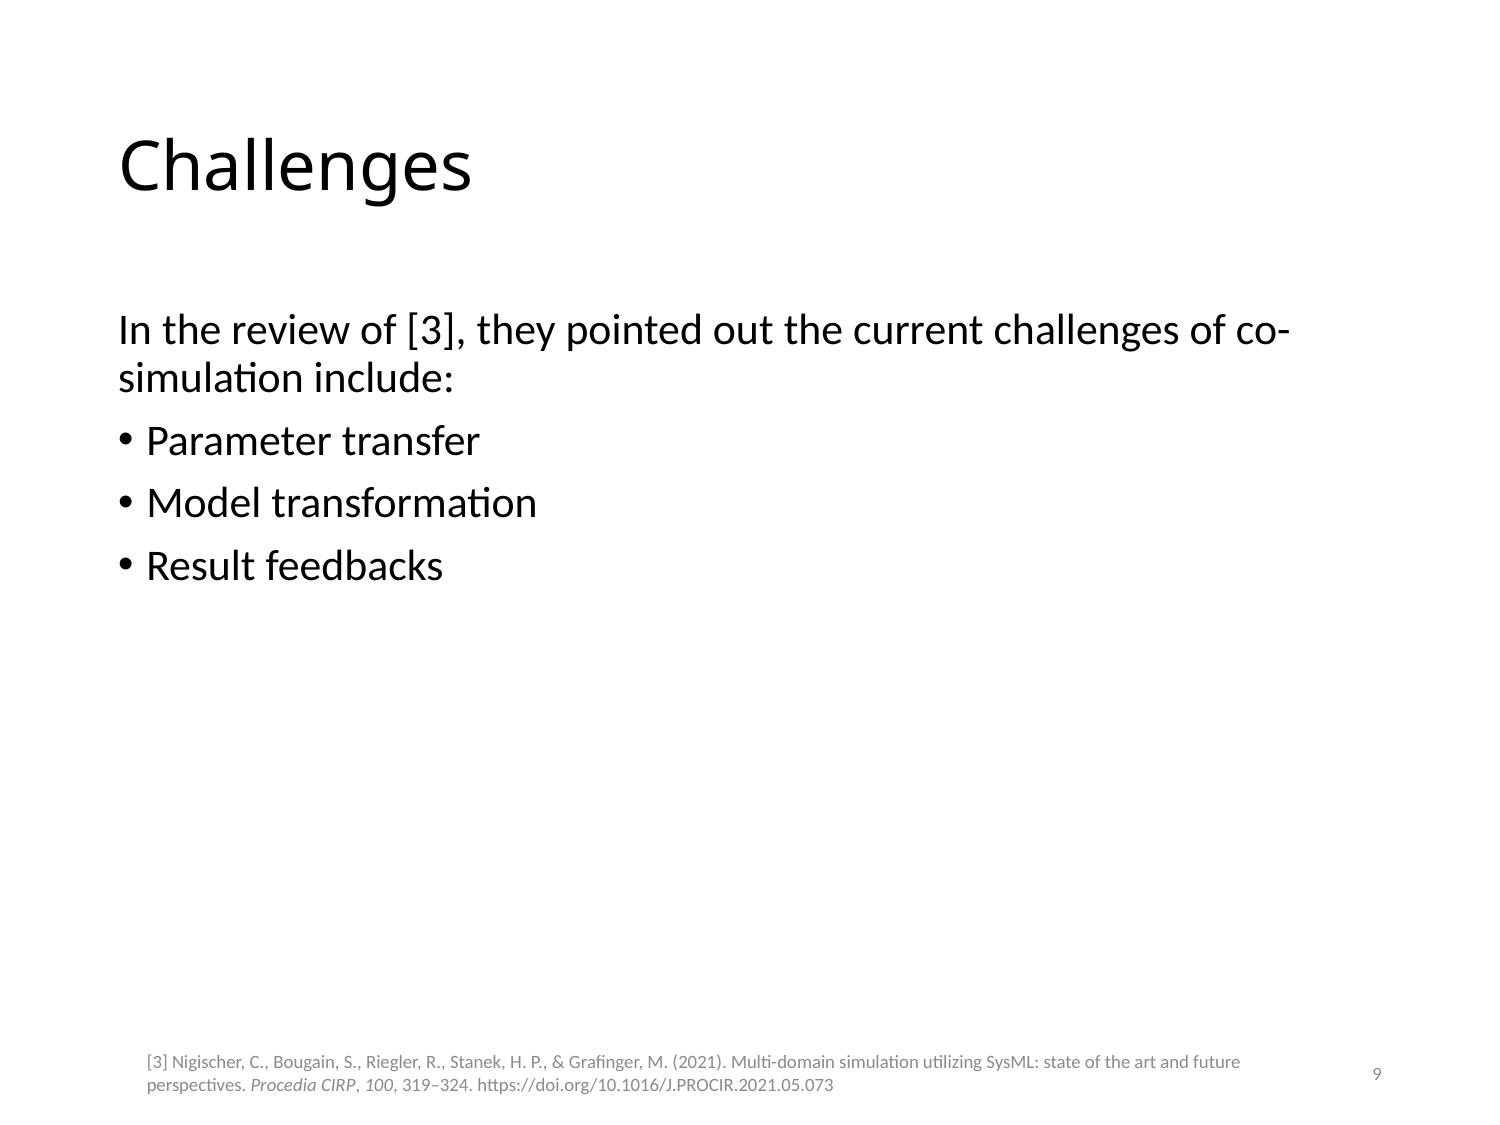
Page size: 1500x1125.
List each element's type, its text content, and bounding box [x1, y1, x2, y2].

title Challenges [103, 59, 1397, 278]
list In the review of [3], they pointed out the current challenges of co-simulation include: Parameter transfer Model transformation Result feedbacks [103, 299, 1397, 1014]
slide_number 9 [1338, 1042, 1397, 1103]
footer [3] Nigischer, C., Bougain, S., Riegler, R., Stanek, H. P., & Grafinger, M. (2021). Multi-domain simulation utilizing SysML: state of the art and future perspectives. Procedia CIRP, 100, 319–324. https://doi.org/10.1016/J.PROCIR.2021.05.073 [131, 1042, 1338, 1103]
